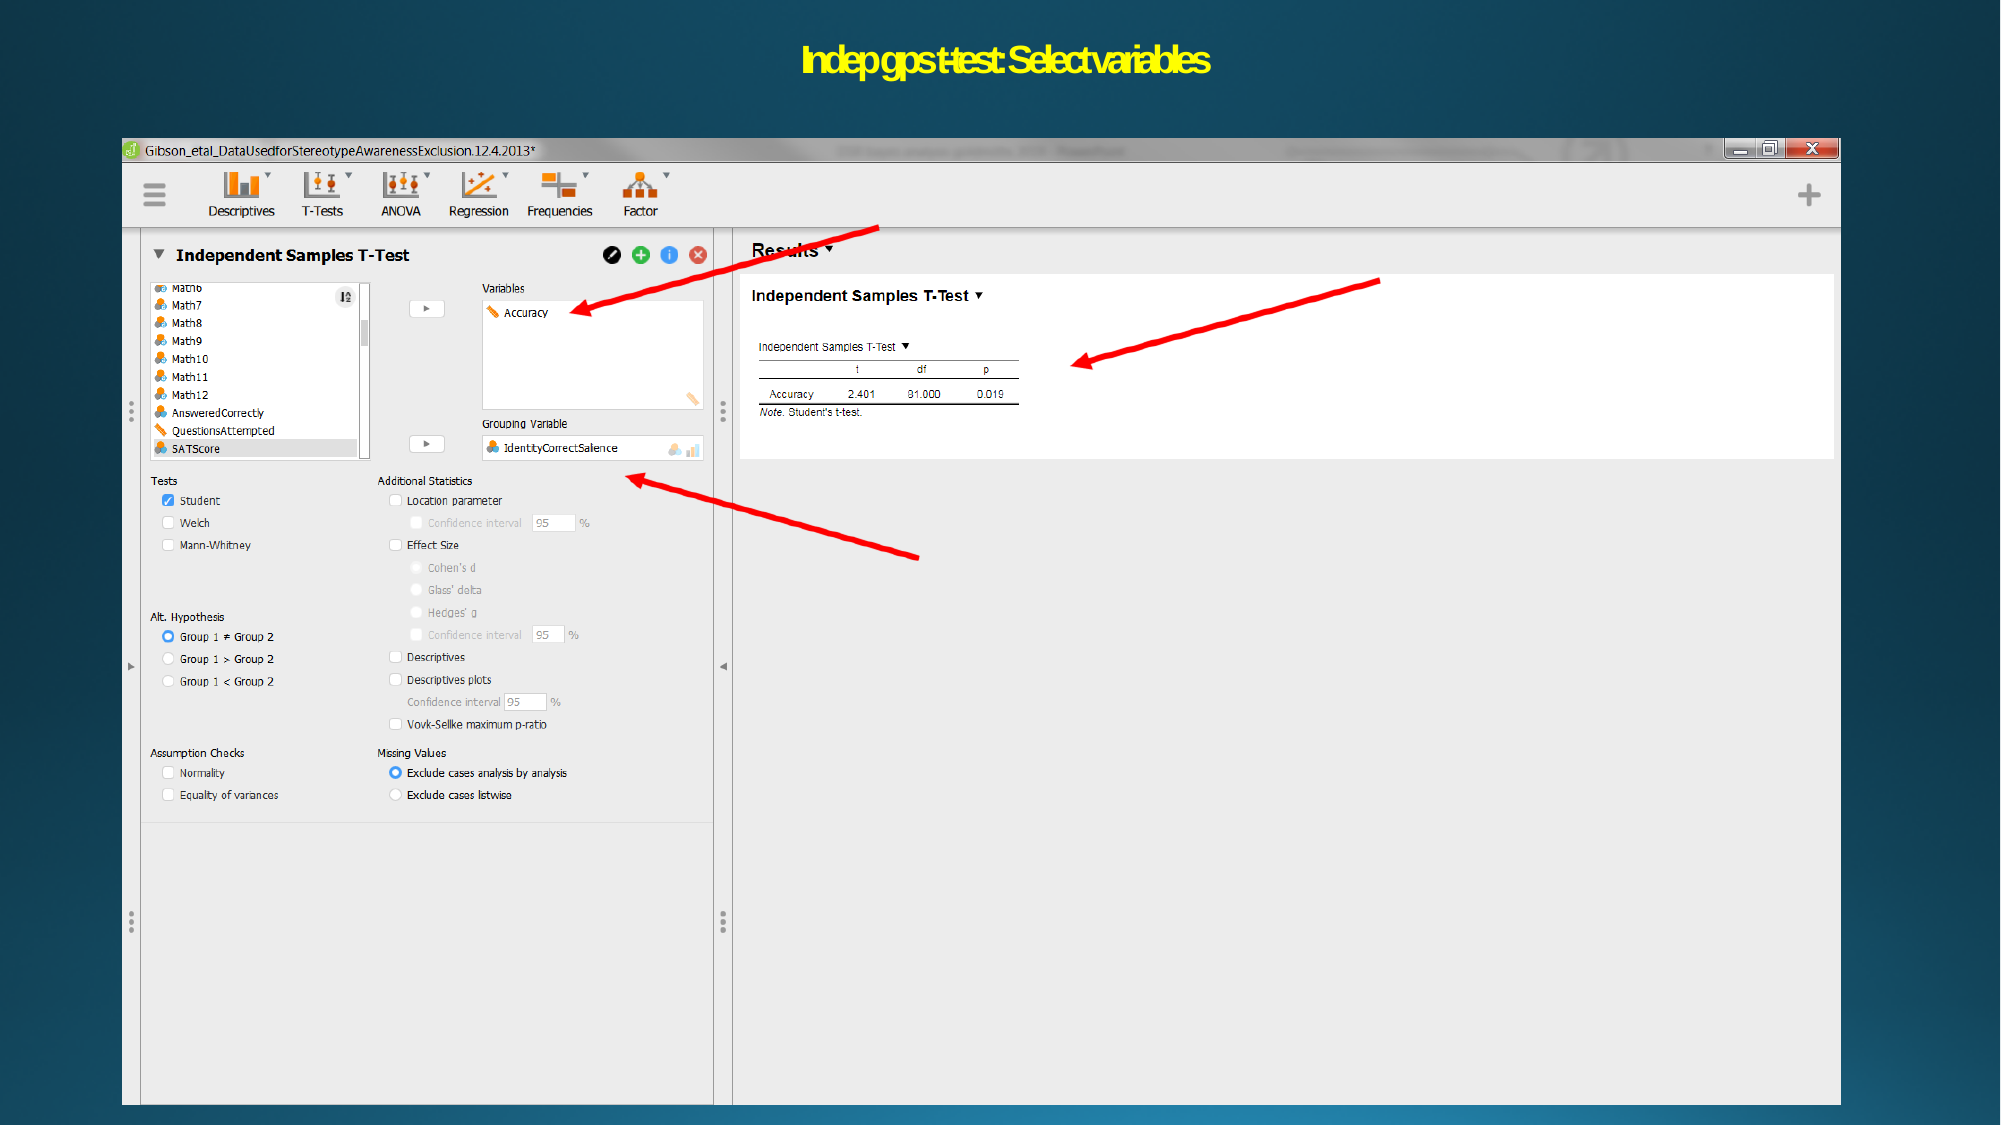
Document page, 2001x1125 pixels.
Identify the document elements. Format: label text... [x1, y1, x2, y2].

picture [0, 0, 2001, 1125]
title Indep gps t-test: Select variables [256, 32, 1757, 138]
